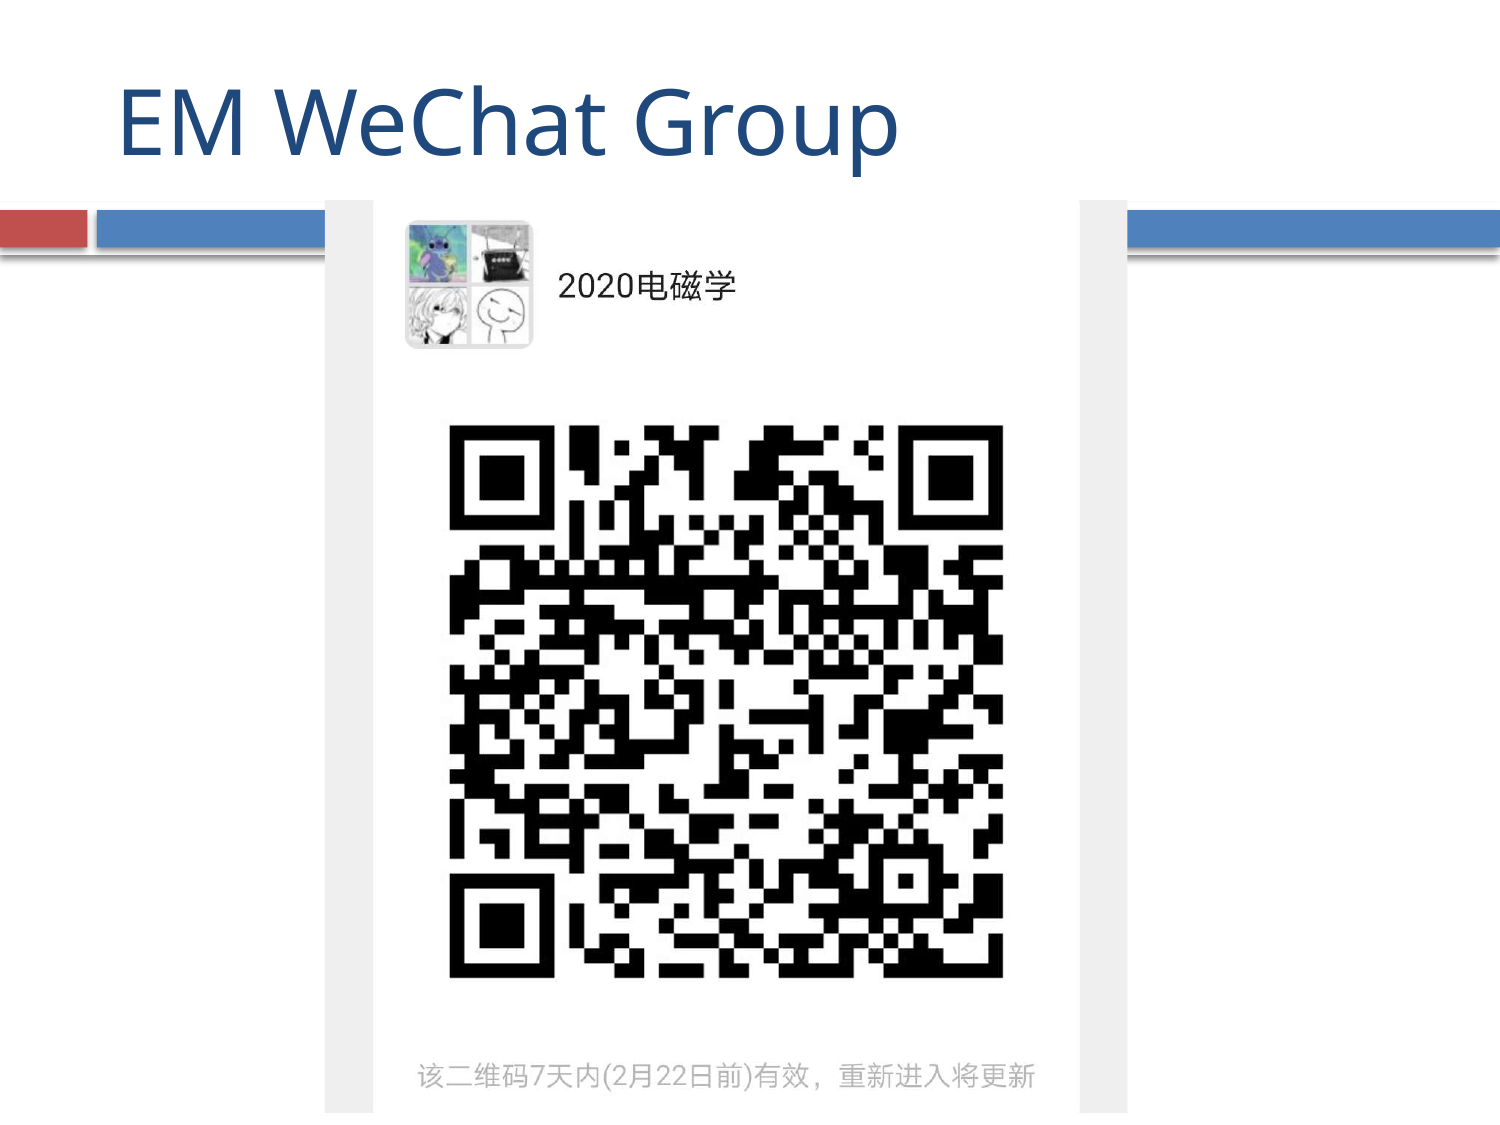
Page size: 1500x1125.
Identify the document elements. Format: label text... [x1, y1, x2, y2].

picture [324, 199, 1128, 1113]
title EM WeChat Group [100, 37, 1438, 200]
